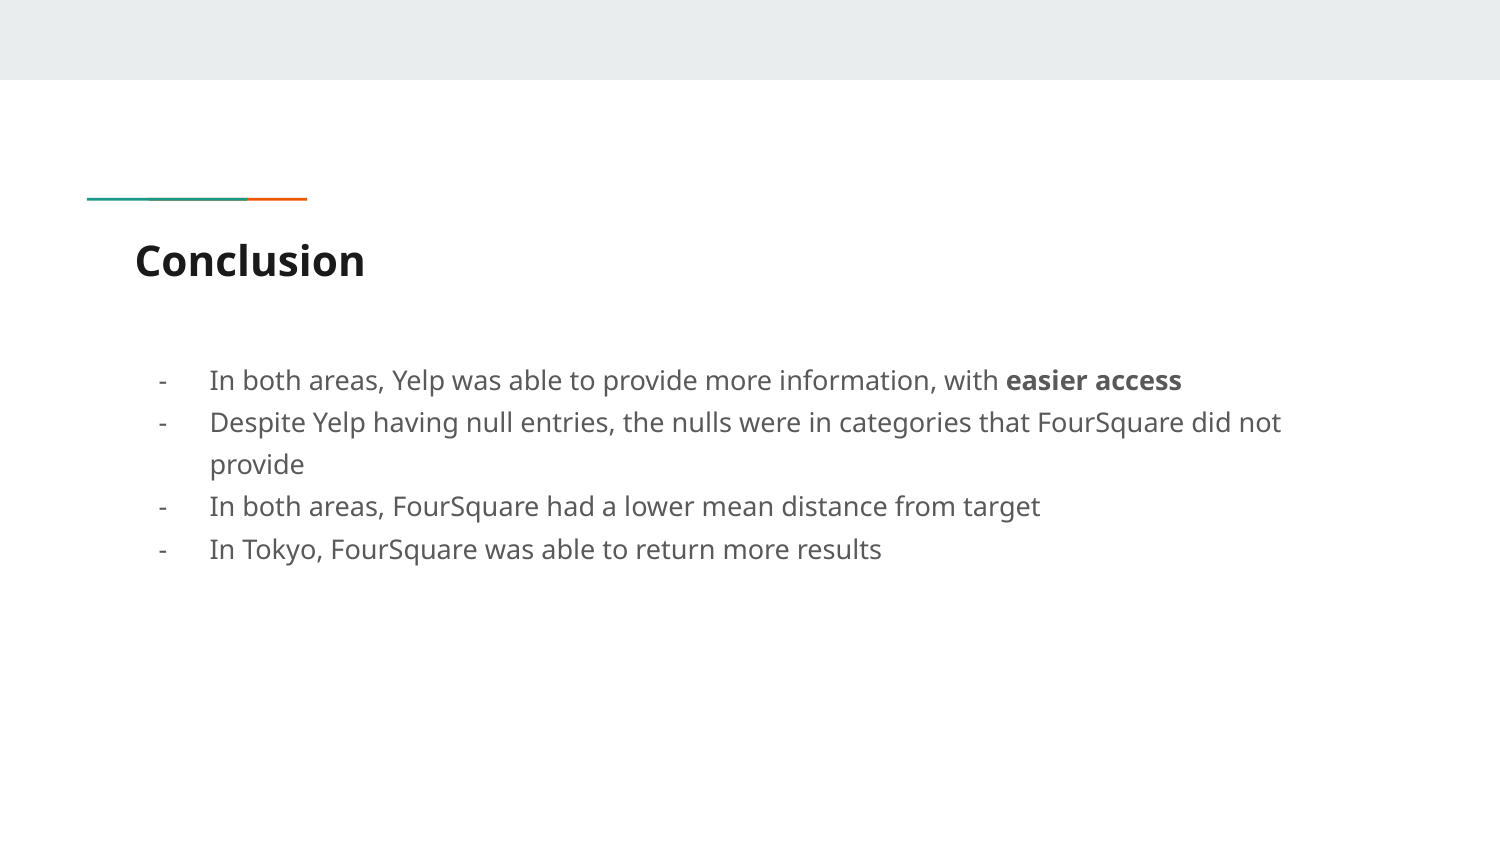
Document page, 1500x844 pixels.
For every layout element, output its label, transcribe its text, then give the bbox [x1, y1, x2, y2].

title Conclusion [119, 216, 1381, 305]
list In both areas, Yelp was able to provide more information, with easier access Despite Yelp having null entries, the nulls were in categories that FourSquare did not provide In both areas, FourSquare had a lower mean distance from target In Tokyo, FourSquare was able to return more results [119, 341, 1381, 712]
